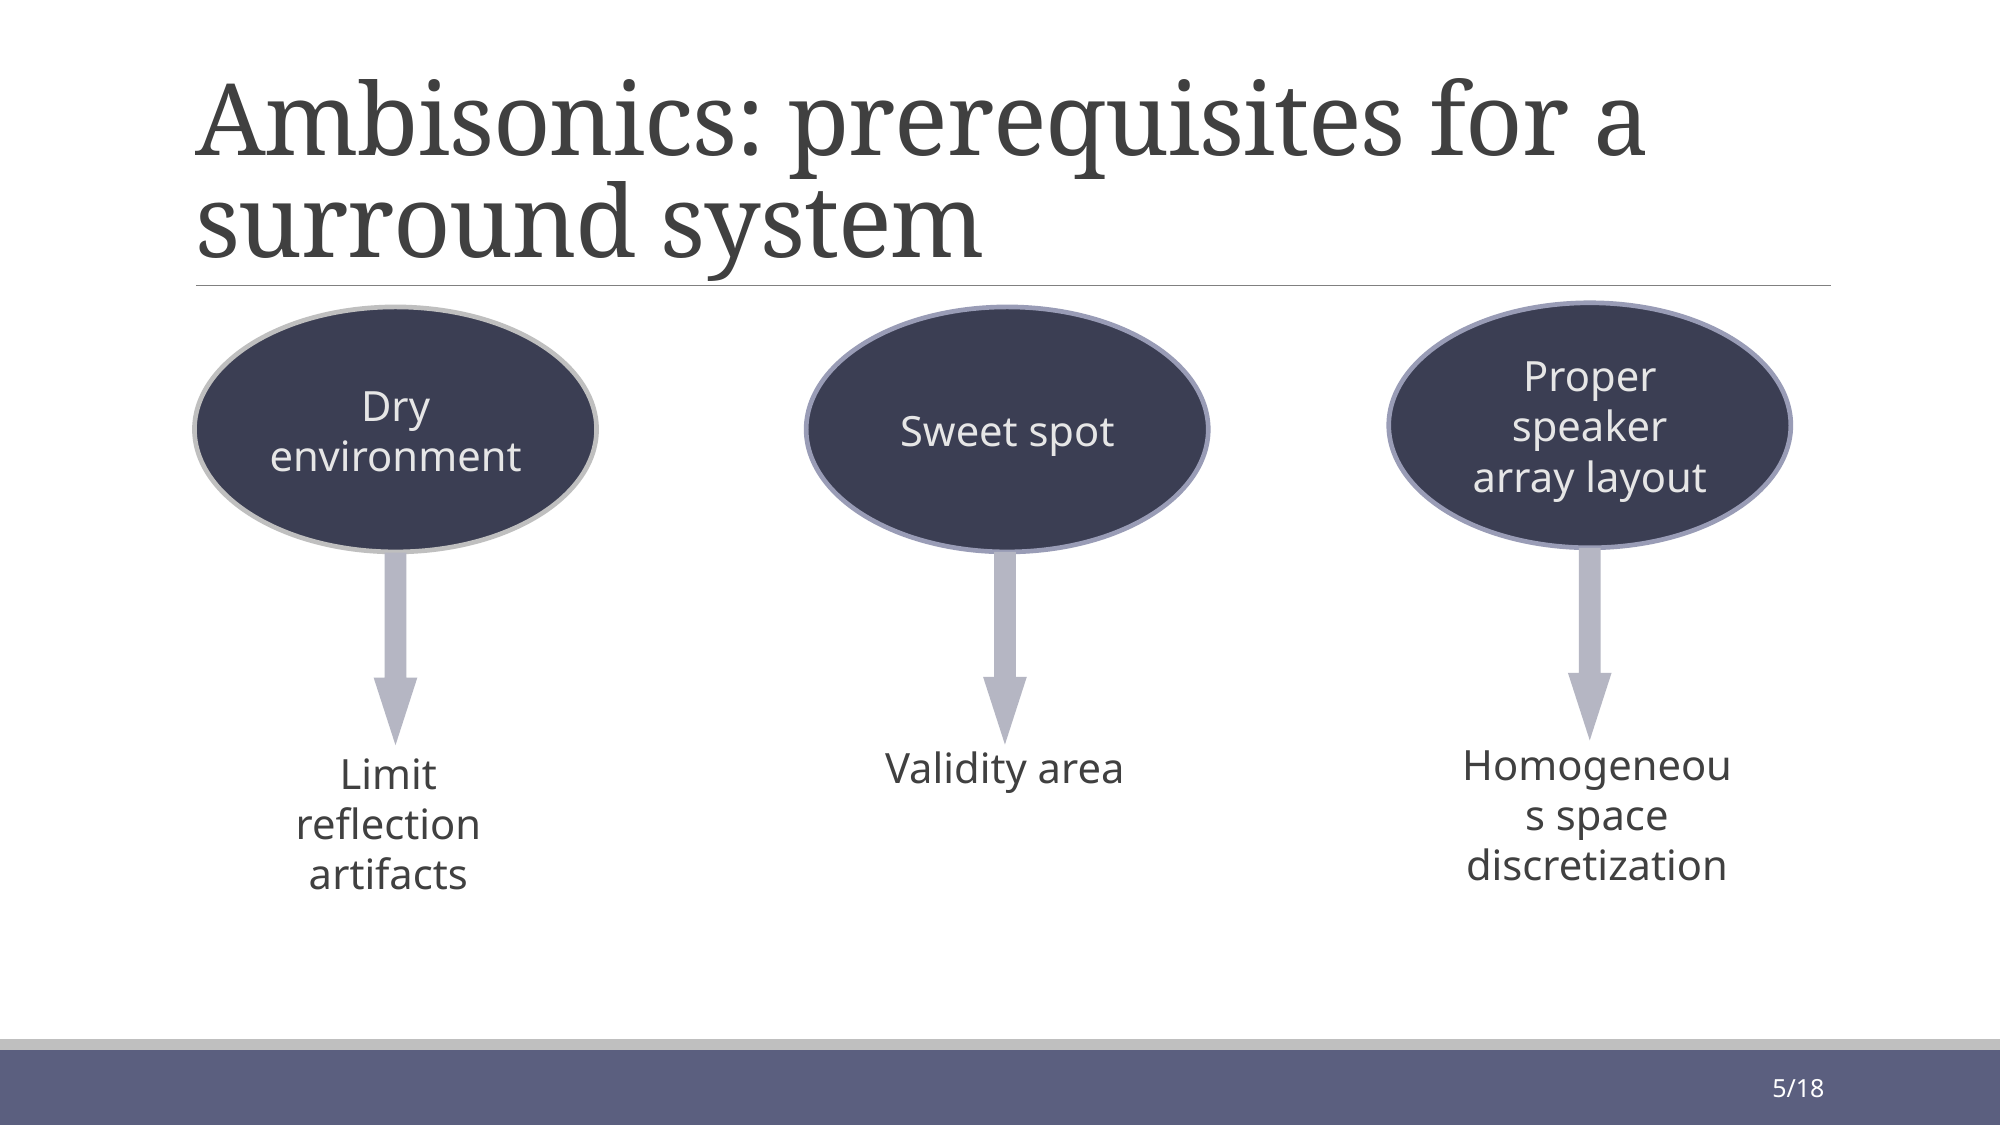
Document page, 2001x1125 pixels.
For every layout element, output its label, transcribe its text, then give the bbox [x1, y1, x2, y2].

text_box [1567, 547, 1612, 731]
text_box Proper speaker array layout [1387, 301, 1793, 549]
slide_number 5/18 [1624, 1059, 1840, 1120]
title Ambisonics: prerequisites for a surround system [180, 47, 1830, 285]
text_box Validity area [854, 734, 1155, 800]
text_box Homogeneous space discretization [1447, 731, 1747, 896]
text_box [983, 551, 1027, 734]
text_box Dry environment [193, 305, 598, 554]
text_box Sweet spot [804, 305, 1210, 554]
text_box [373, 552, 418, 740]
text_box Limit reflection artifacts [238, 740, 539, 906]
